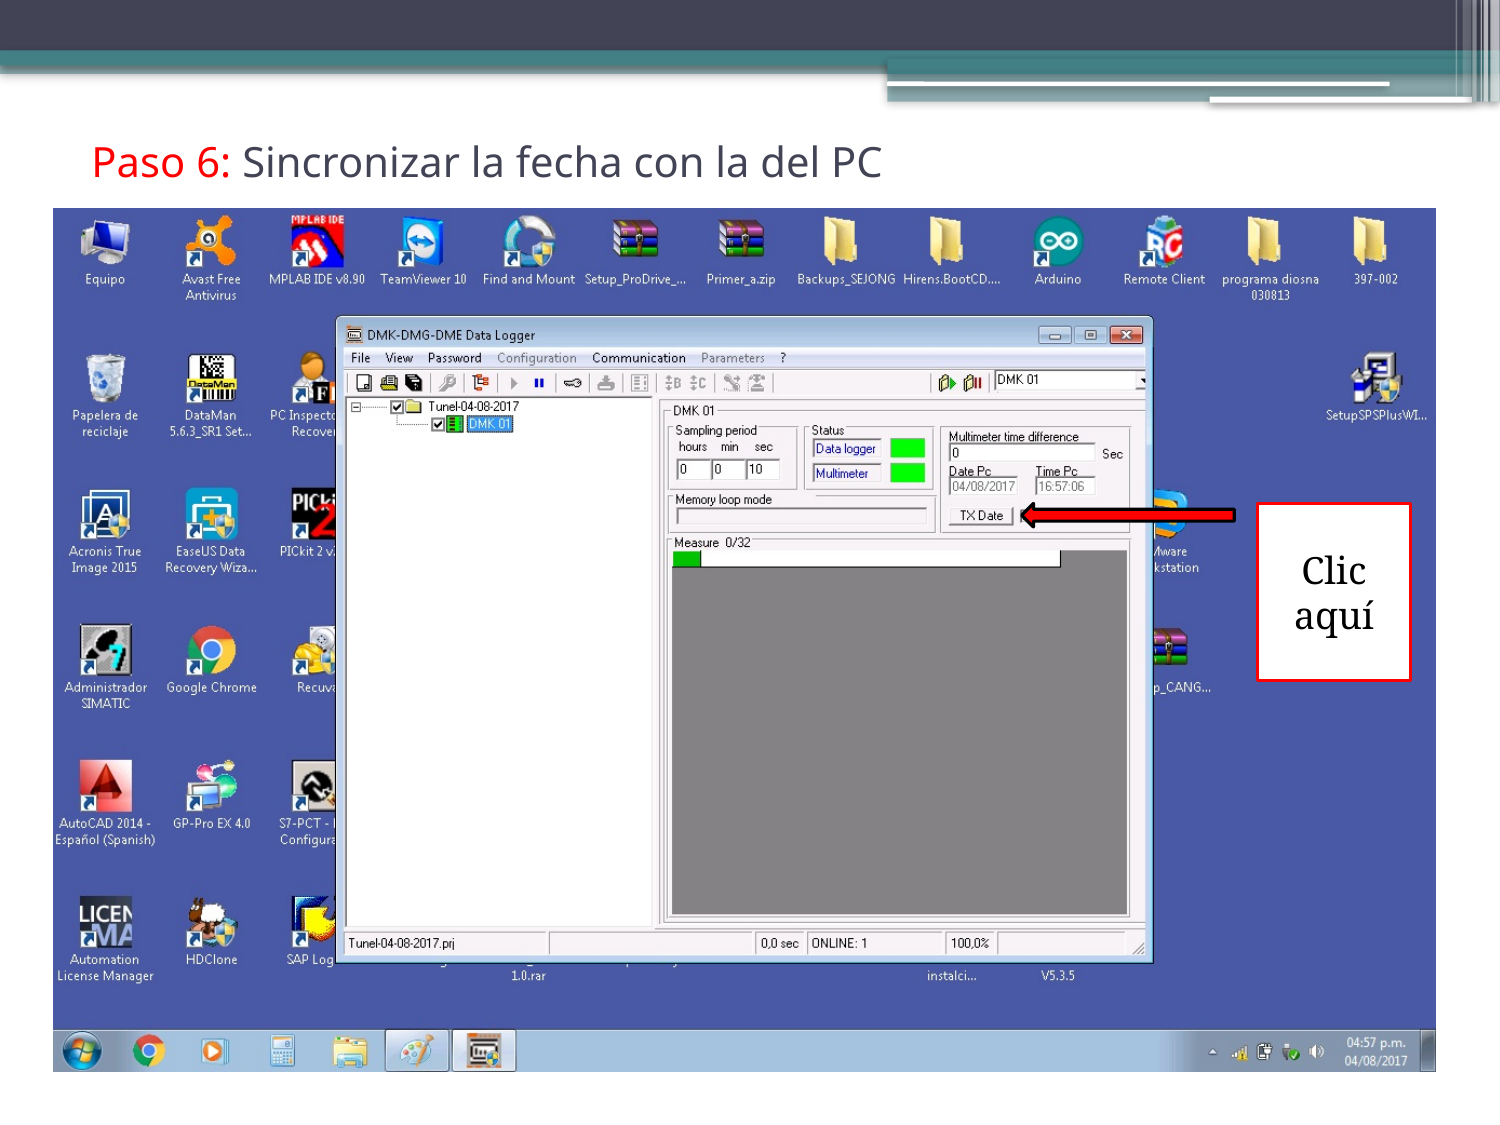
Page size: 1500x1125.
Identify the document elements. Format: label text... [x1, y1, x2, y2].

title Paso 6: Sincronizar la fecha con la del PC [76, 101, 1427, 205]
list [52, 207, 1436, 1073]
